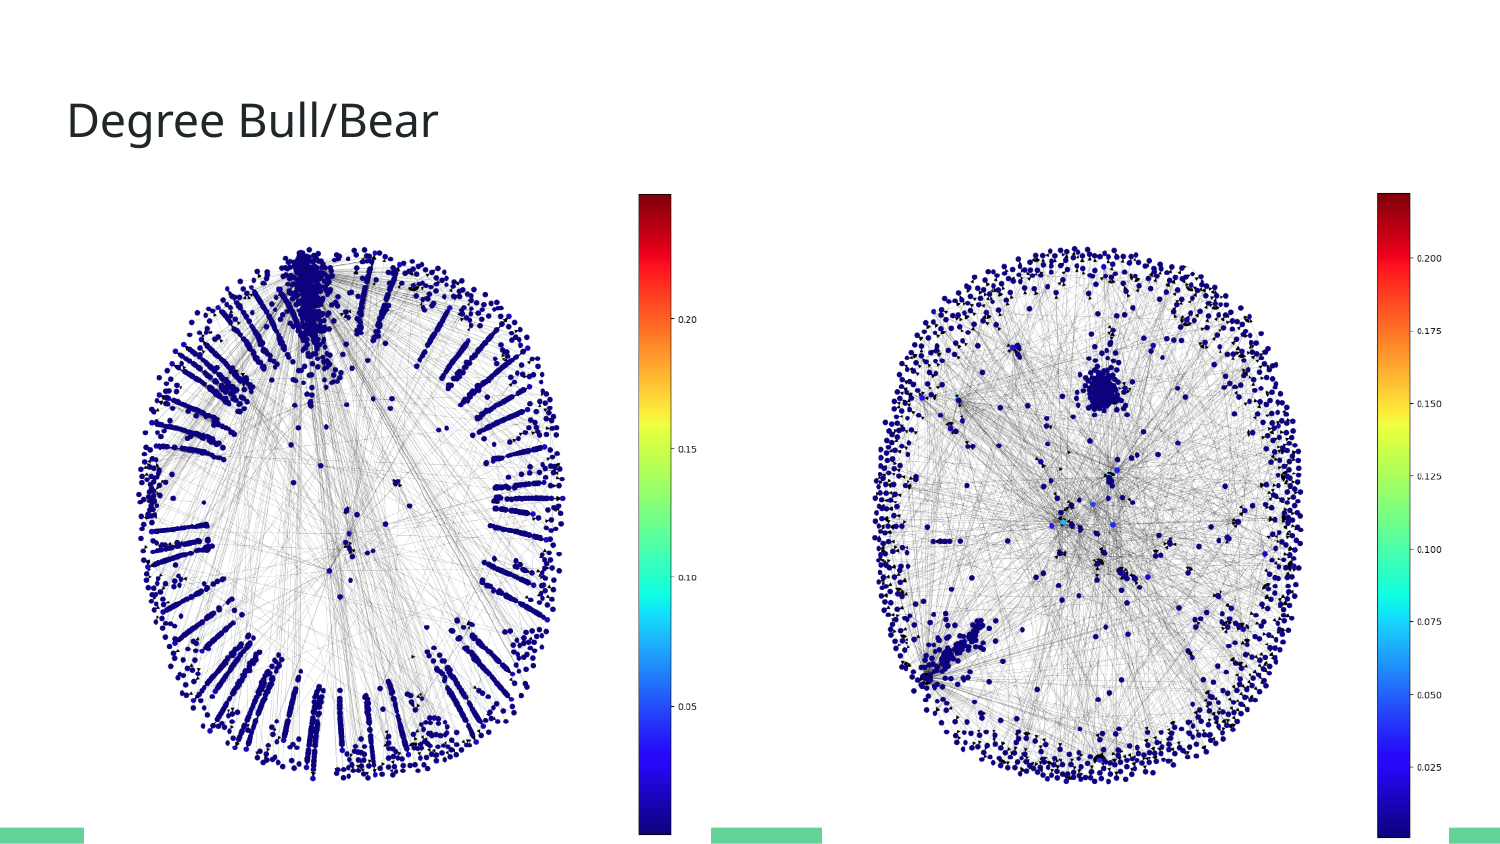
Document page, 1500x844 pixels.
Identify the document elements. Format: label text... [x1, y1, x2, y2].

picture [822, 189, 1450, 844]
picture [84, 188, 711, 844]
title Degree Bull/Bear [51, 72, 1449, 167]
